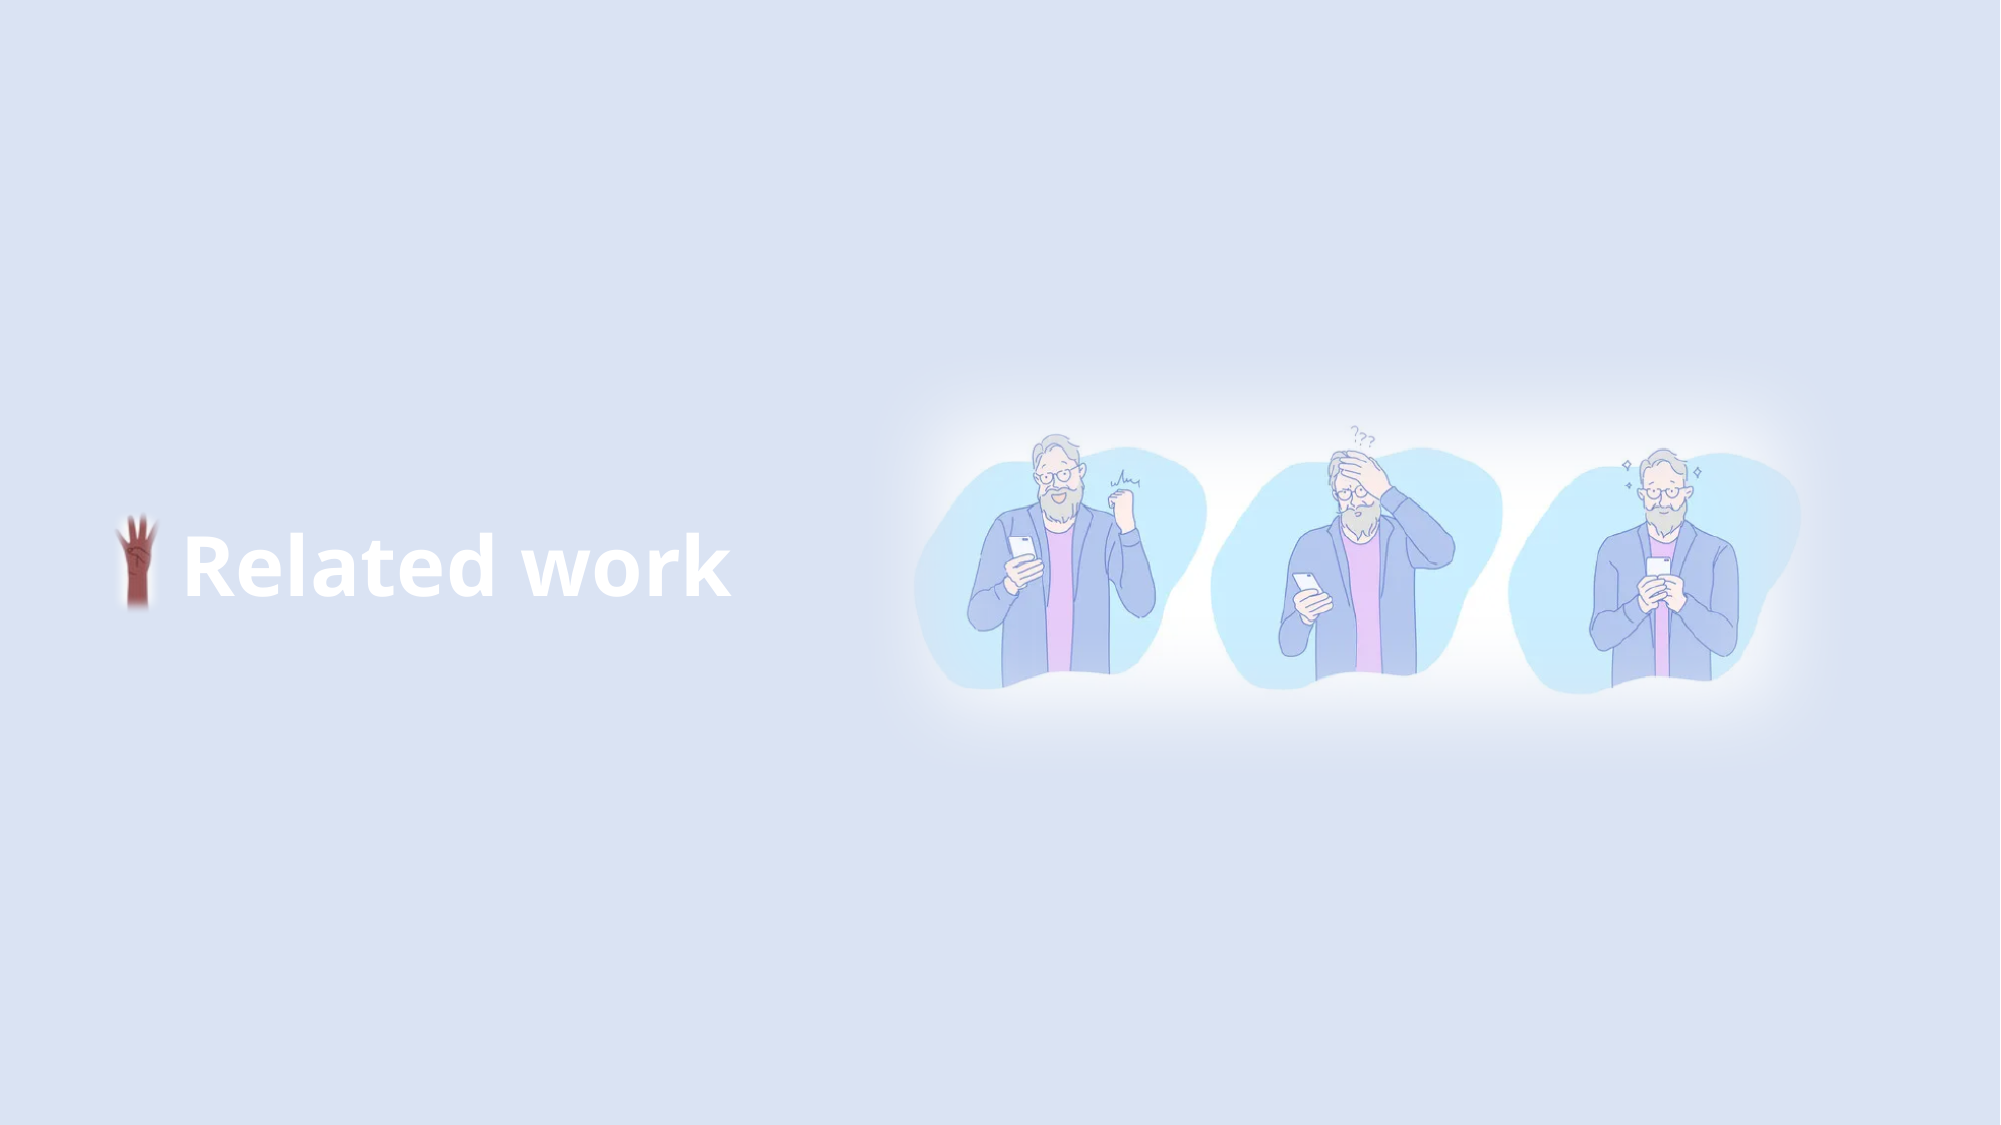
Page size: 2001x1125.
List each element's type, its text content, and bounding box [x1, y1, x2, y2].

picture [111, 509, 163, 615]
title Related work [165, 359, 811, 622]
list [850, 334, 1863, 790]
